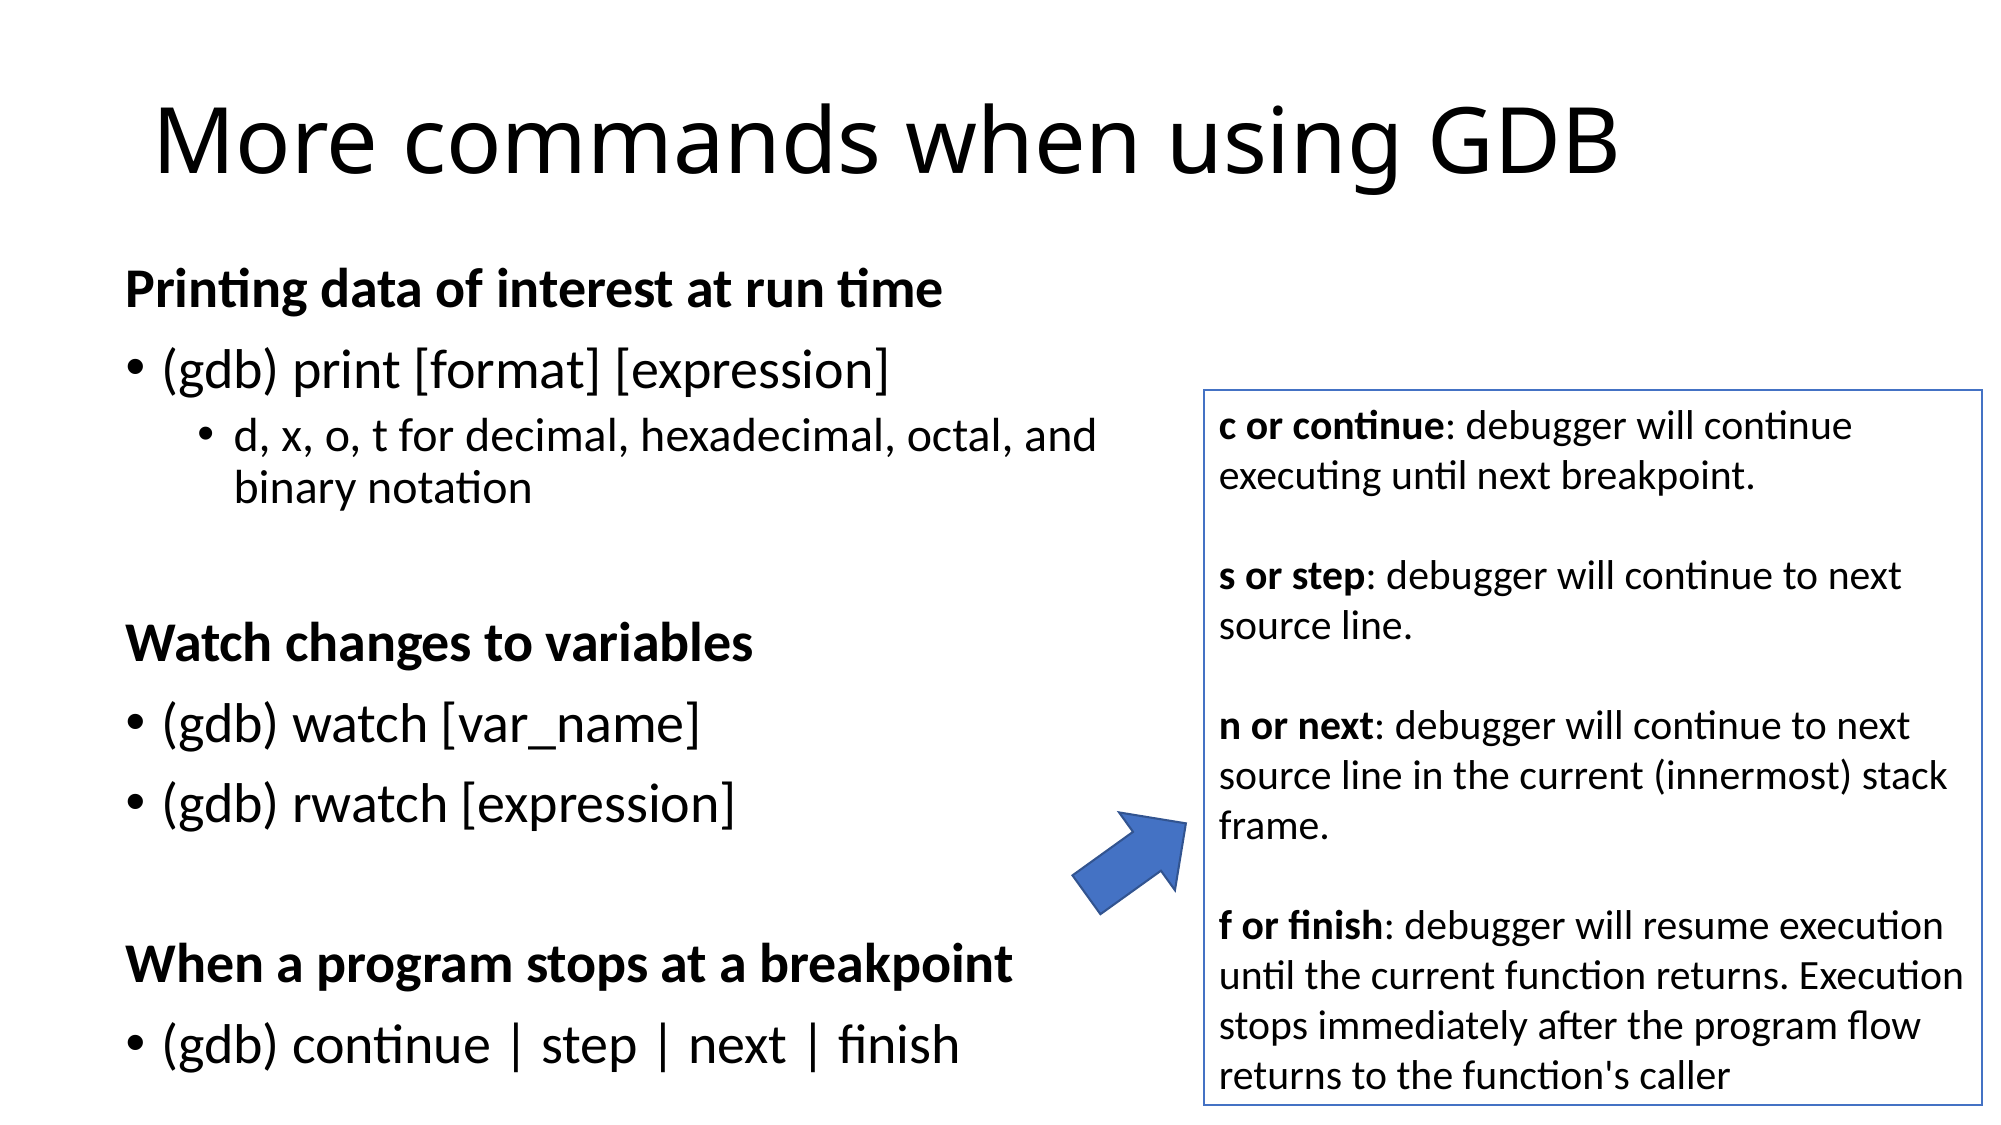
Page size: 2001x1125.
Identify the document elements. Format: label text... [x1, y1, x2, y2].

text_box c or continue: debugger will continue executing until next breakpoint. s or step: debugger will continue to next source line. n or next: debugger will continue to next source line in the current (innermost) stack frame. f or finish: debugger will resume execution until the current function returns. Execution stops immediately after the program flow returns to the function's caller [1203, 389, 1983, 1106]
list Printing data of interest at run time (gdb) print [format] [expression] d, x, o, t for decimal, hexadecimal, octal, and binary notation Watch changes to variables (gdb) watch [var_name] (gdb) rwatch [expression] When a program stops at a breakpoint (gdb) continue | step | next | finish [110, 252, 1162, 1091]
title More commands when using GDB [137, 34, 1863, 253]
text_box [1071, 810, 1188, 916]
